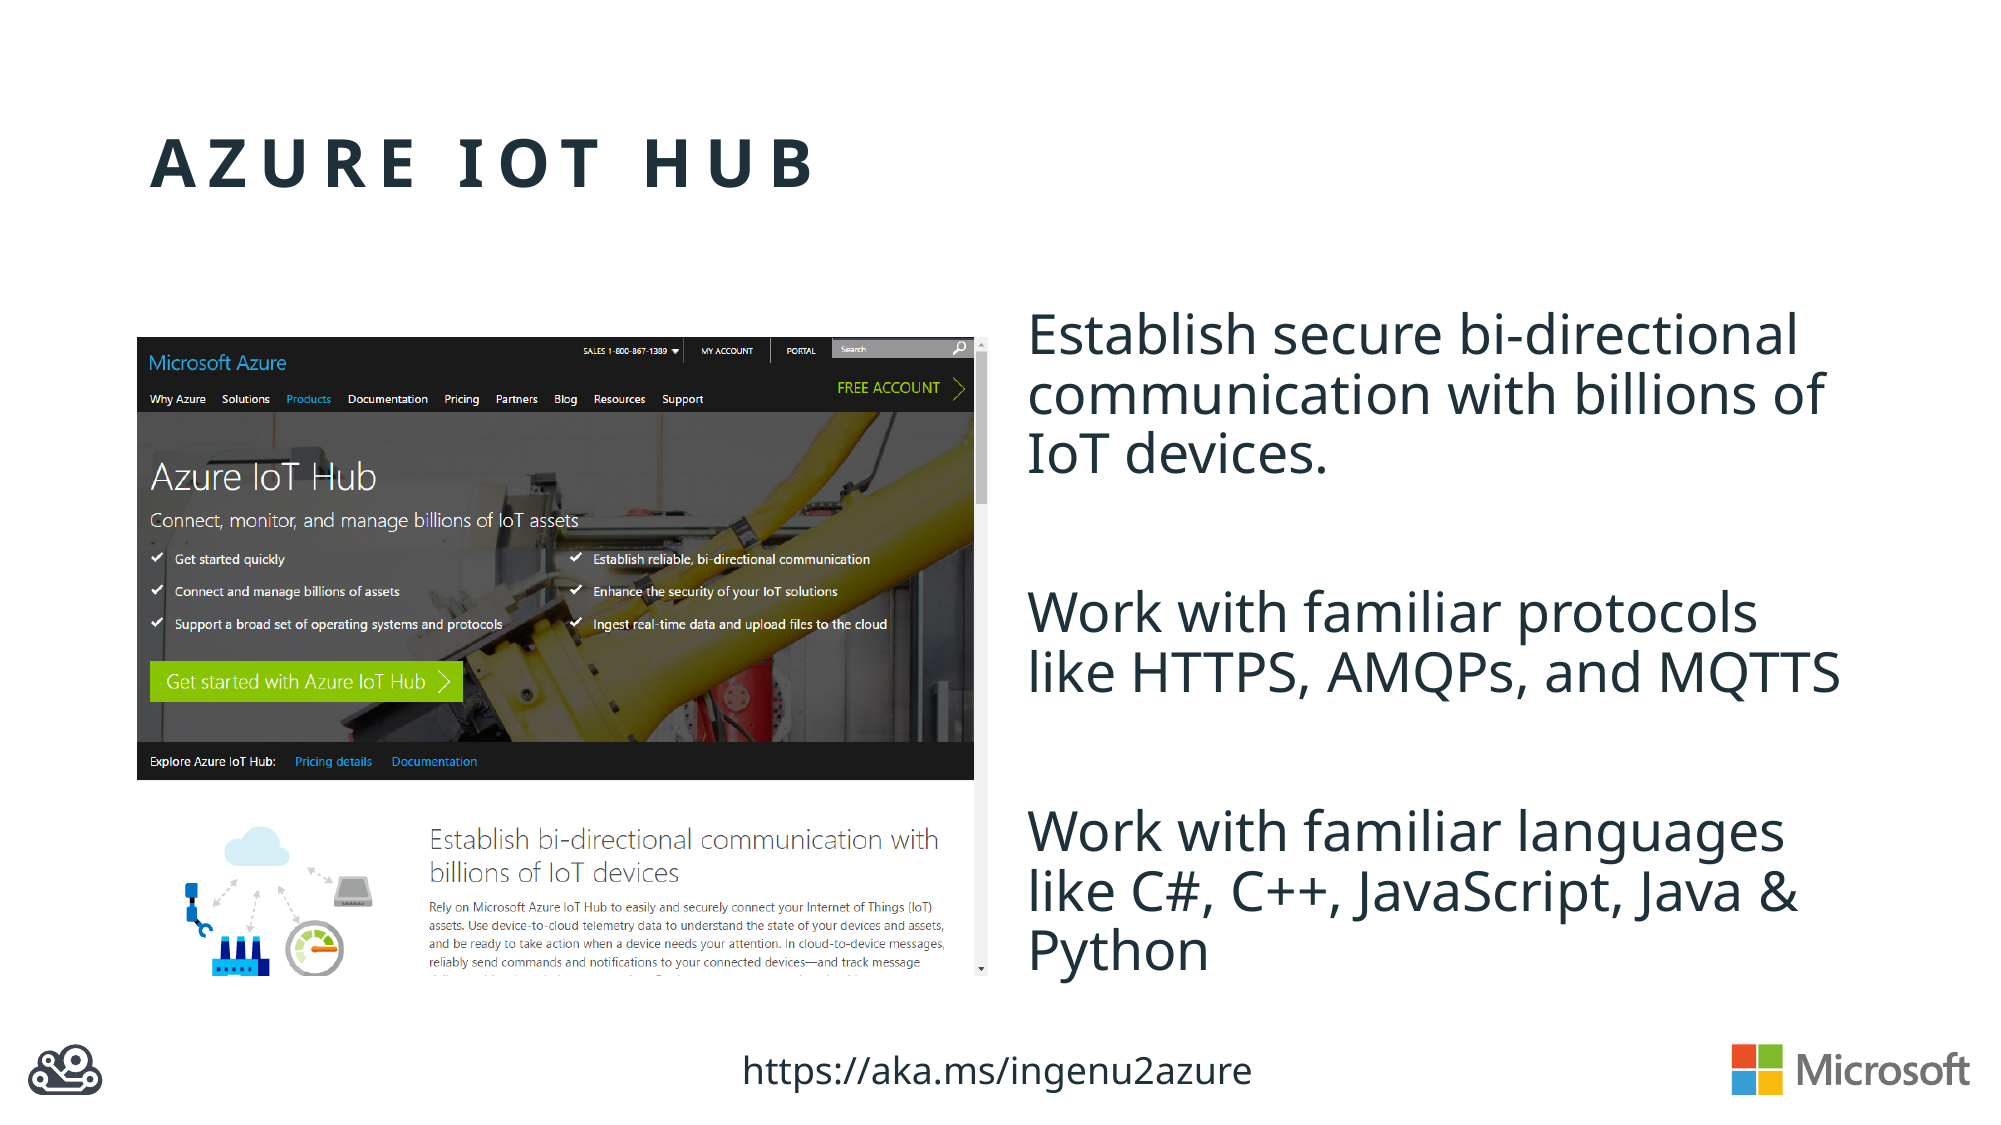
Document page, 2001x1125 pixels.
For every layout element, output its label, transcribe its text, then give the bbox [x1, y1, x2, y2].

title Azure IoT Hub [135, 57, 1860, 275]
list Establish secure bi-directional communication with billions of IoT devices. Work with familiar protocols like HTTPS, AMQPs, and MQTTS Work with familiar languages like C#, C++, JavaScript, Java & Python [1012, 299, 1863, 1014]
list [137, 337, 988, 976]
text_box https://aka.ms/ingenu2azure [727, 1039, 1268, 1100]
